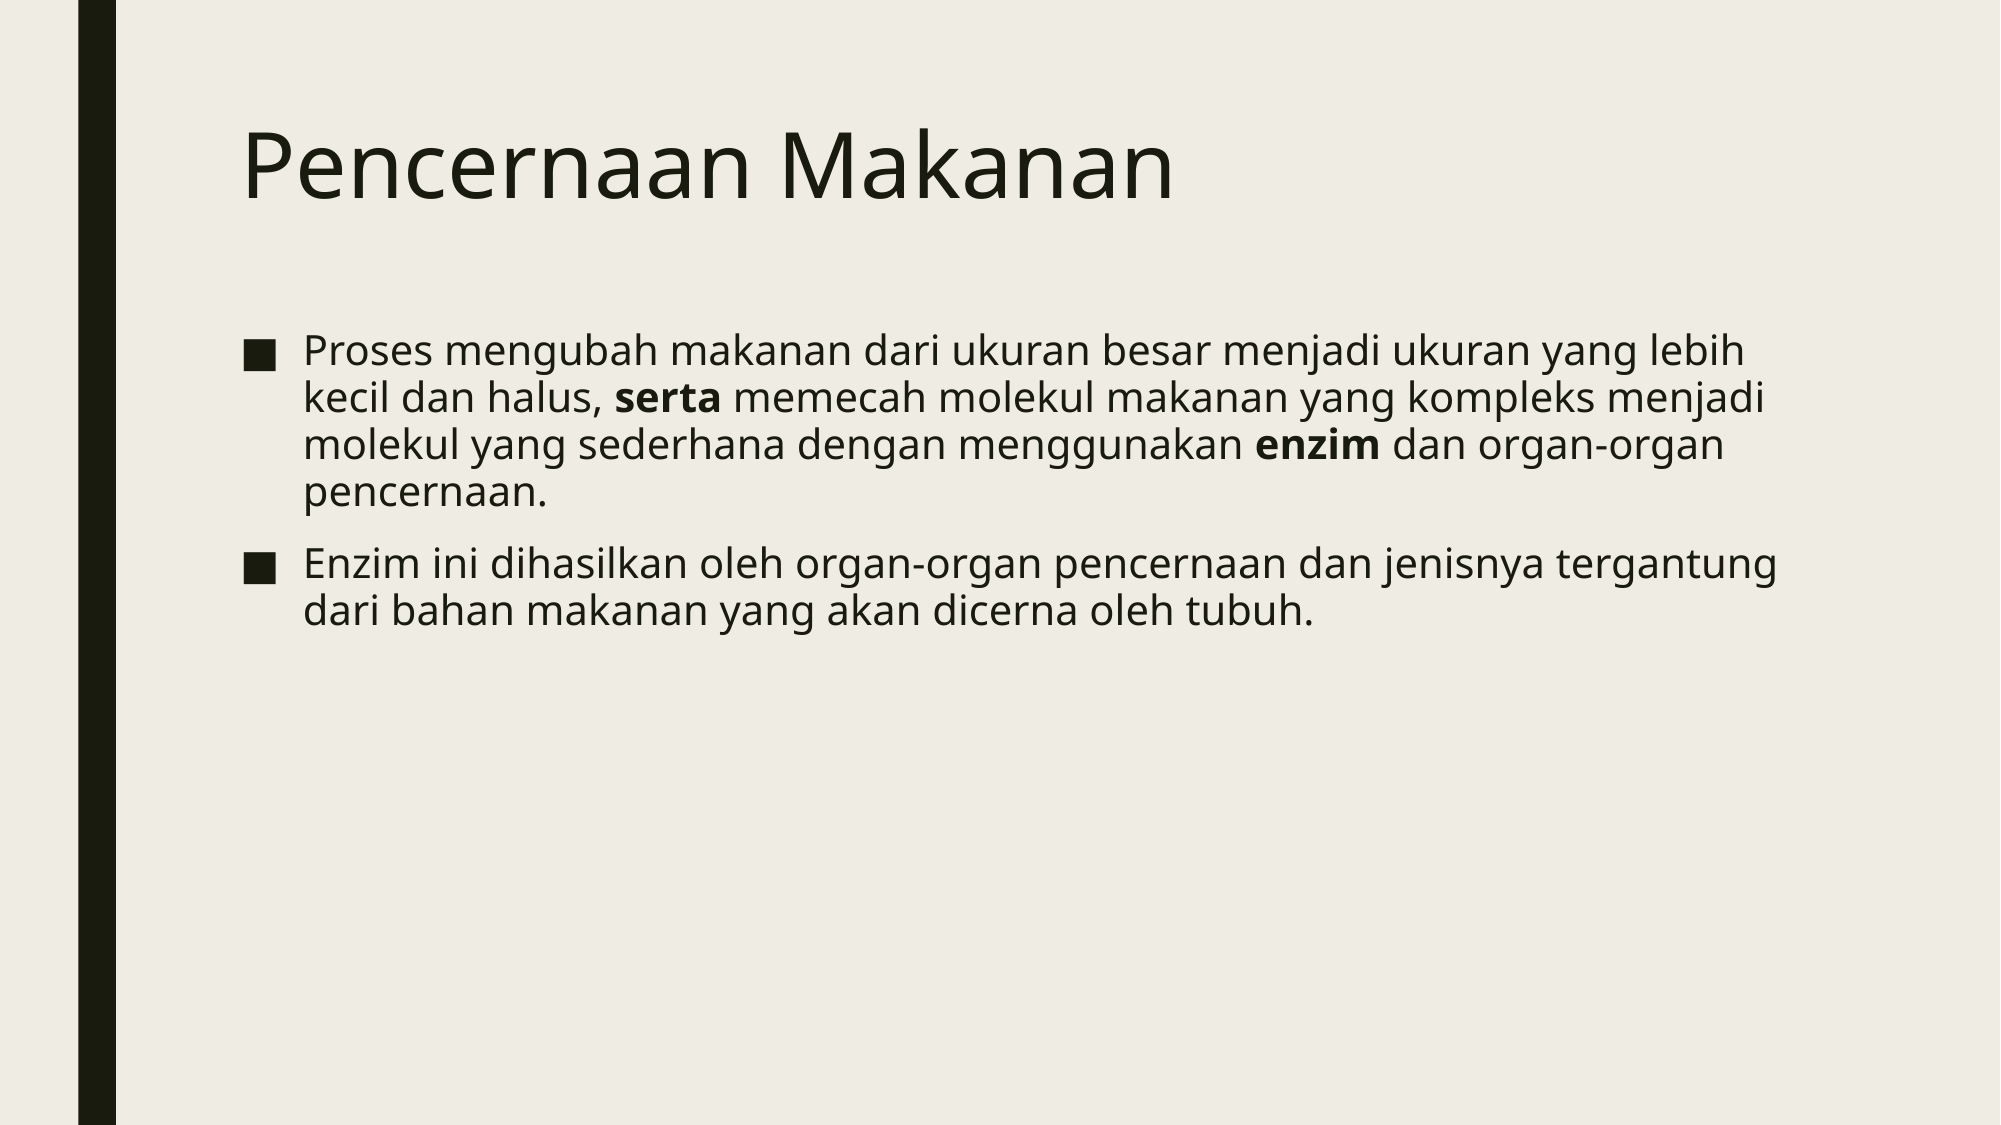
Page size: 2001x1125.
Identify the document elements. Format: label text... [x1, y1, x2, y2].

list Proses mengubah makanan dari ukuran besar menjadi ukuran yang lebih kecil dan halus, serta memecah molekul makanan yang kompleks menjadi molekul yang sederhana dengan menggunakan enzim dan organ-organ pencernaan. Enzim ini dihasilkan oleh organ-organ pencernaan dan jenisnya tergantung dari bahan makanan yang akan dicerna oleh tubuh. [225, 245, 1800, 963]
title Pencernaan Makanan [225, 112, 1800, 245]
